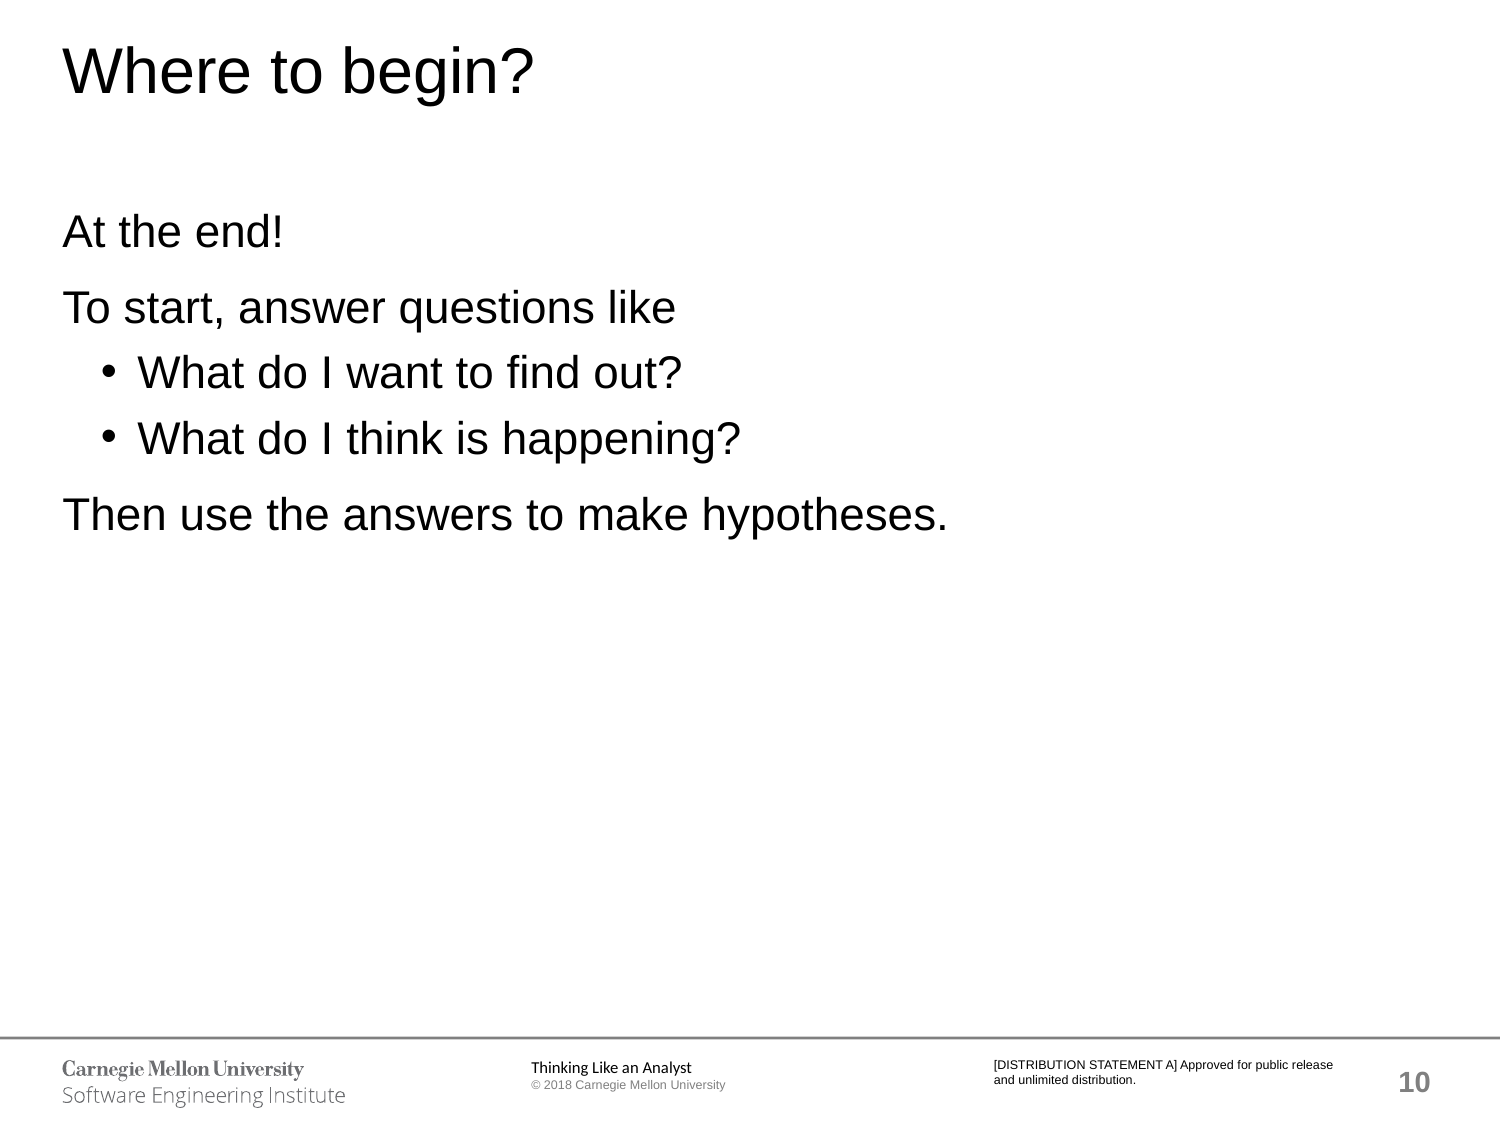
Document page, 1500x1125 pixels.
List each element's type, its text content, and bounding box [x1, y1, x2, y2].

list At the end! To start, answer questions like What do I want to find out? What do I think is happening? Then use the answers to make hypotheses. [62, 201, 1431, 1000]
title Where to begin? [62, 37, 1338, 182]
